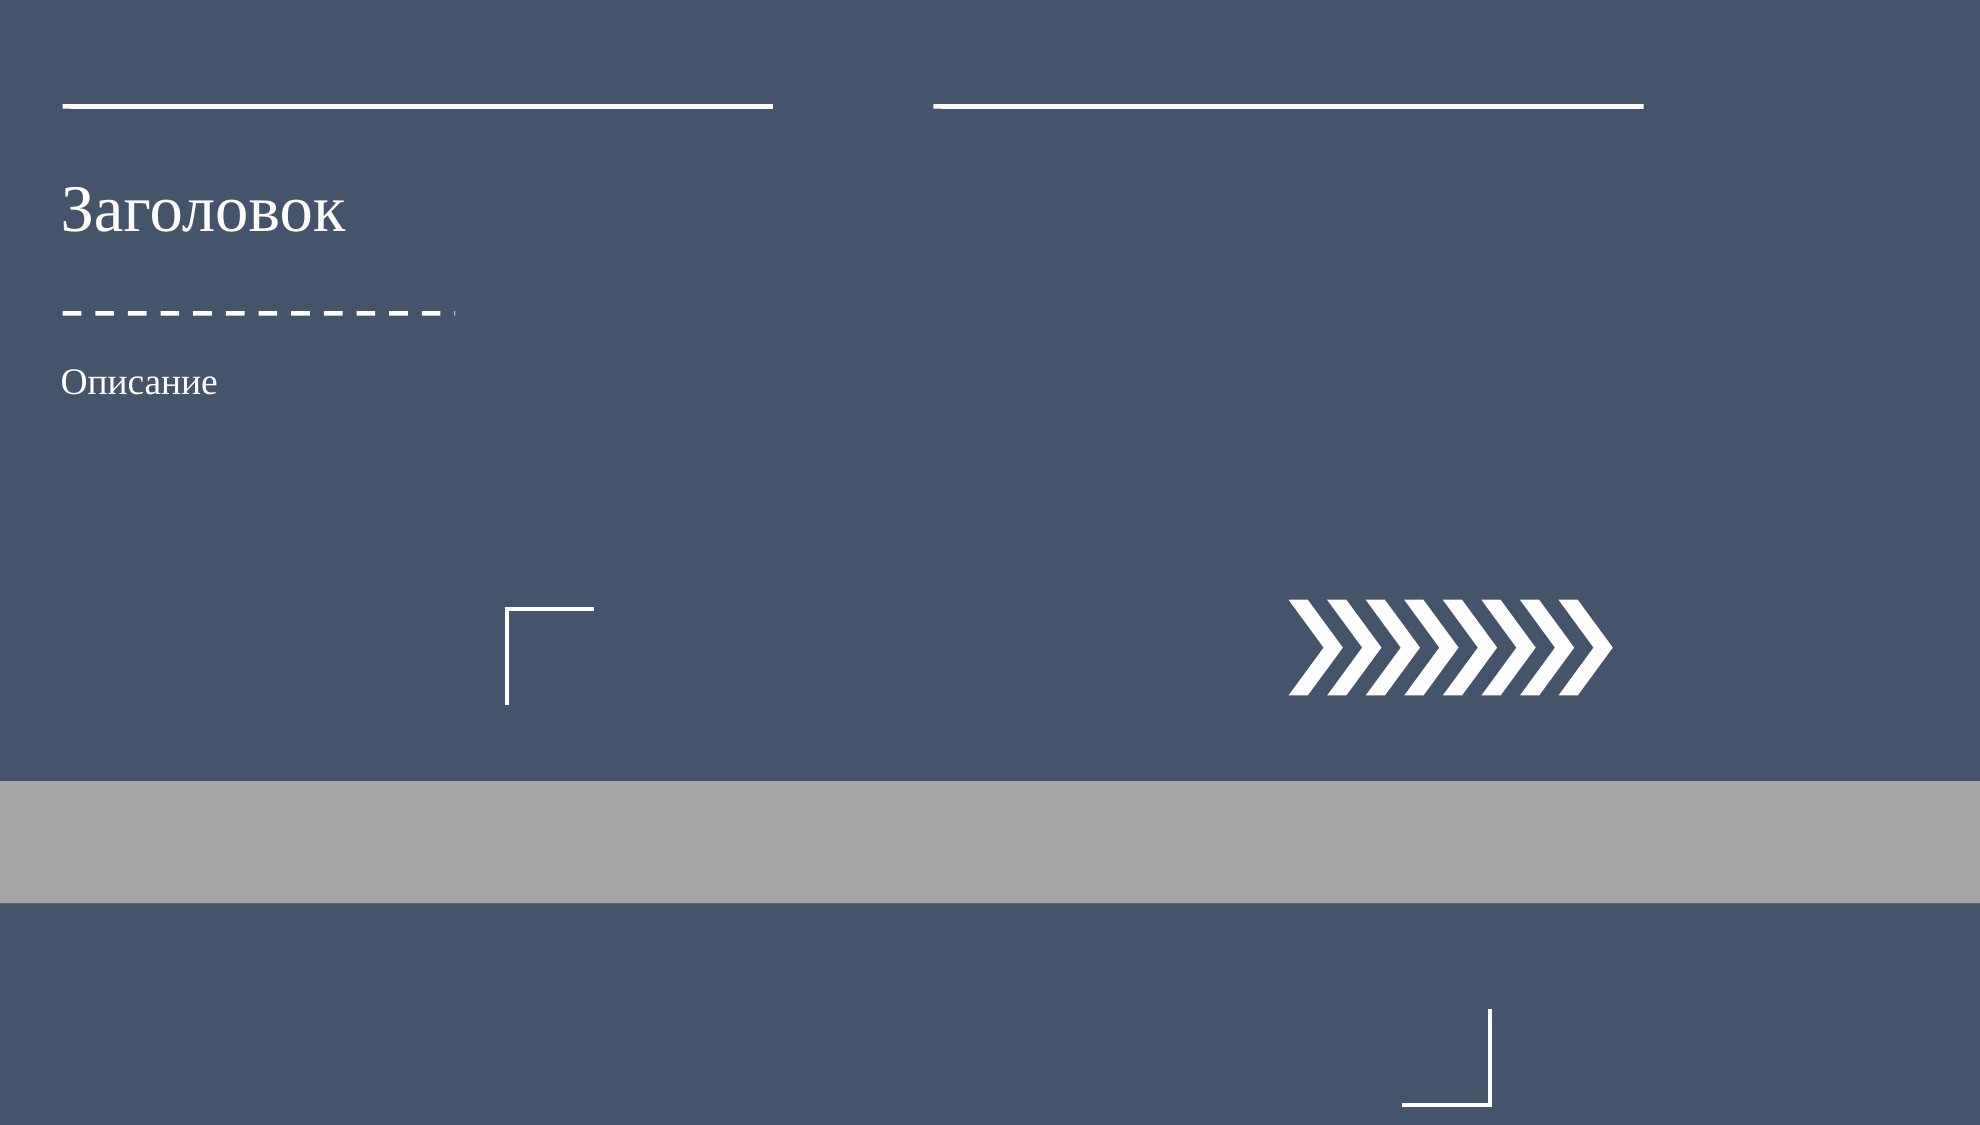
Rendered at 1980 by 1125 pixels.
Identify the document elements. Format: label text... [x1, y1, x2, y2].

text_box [1288, 599, 1613, 696]
text_box Описание [45, 354, 1980, 707]
text_box [0, 780, 1980, 904]
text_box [504, 608, 595, 705]
text_box Заголовок [45, 166, 1041, 354]
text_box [1402, 1009, 1493, 1105]
